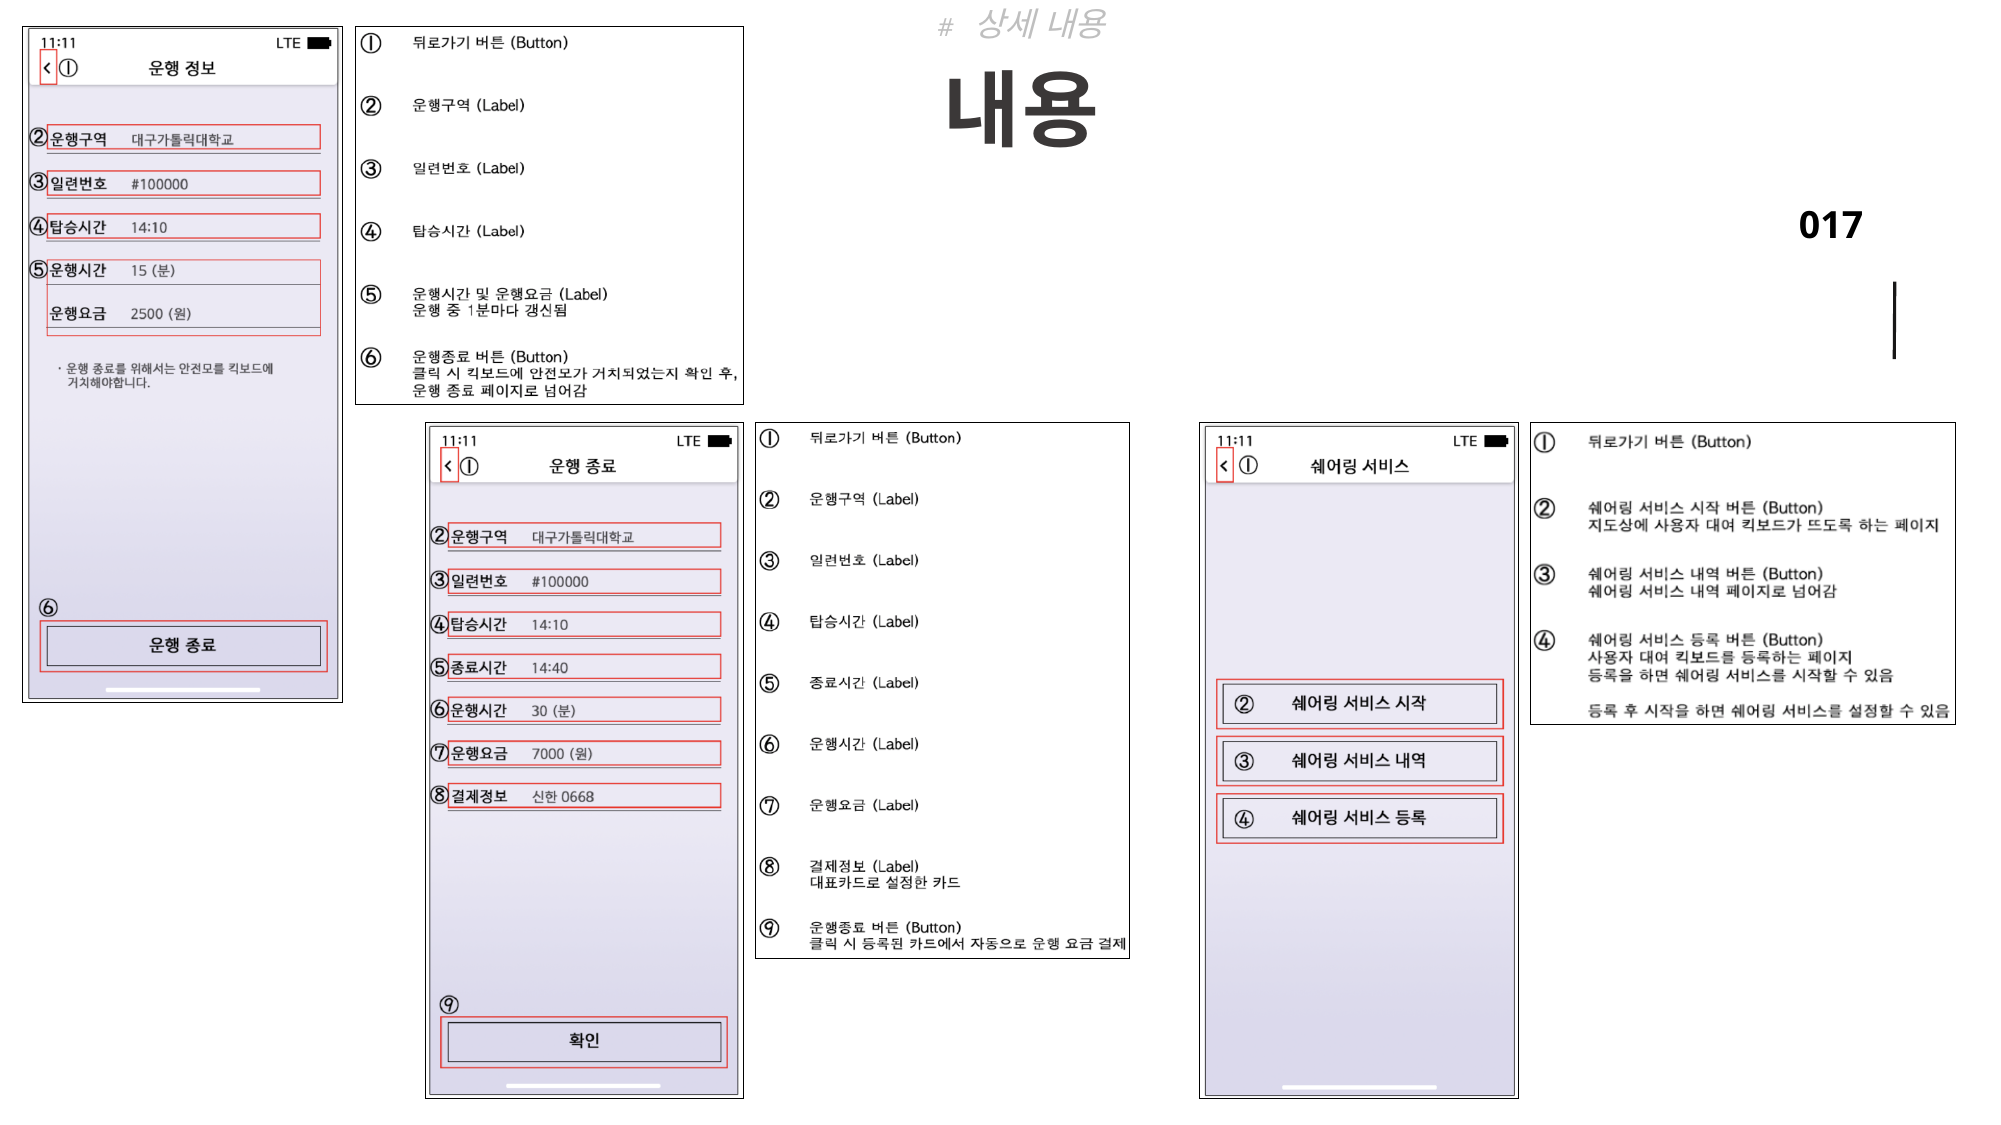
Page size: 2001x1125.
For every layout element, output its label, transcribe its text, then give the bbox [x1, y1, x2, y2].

picture [425, 422, 744, 1099]
text_box # 상세 내용 [696, 0, 1346, 62]
picture [1199, 422, 1519, 1099]
picture [22, 26, 343, 703]
picture [1530, 422, 1956, 725]
picture [355, 26, 744, 405]
picture [755, 421, 1130, 959]
text_box 내용 [744, 61, 1672, 196]
